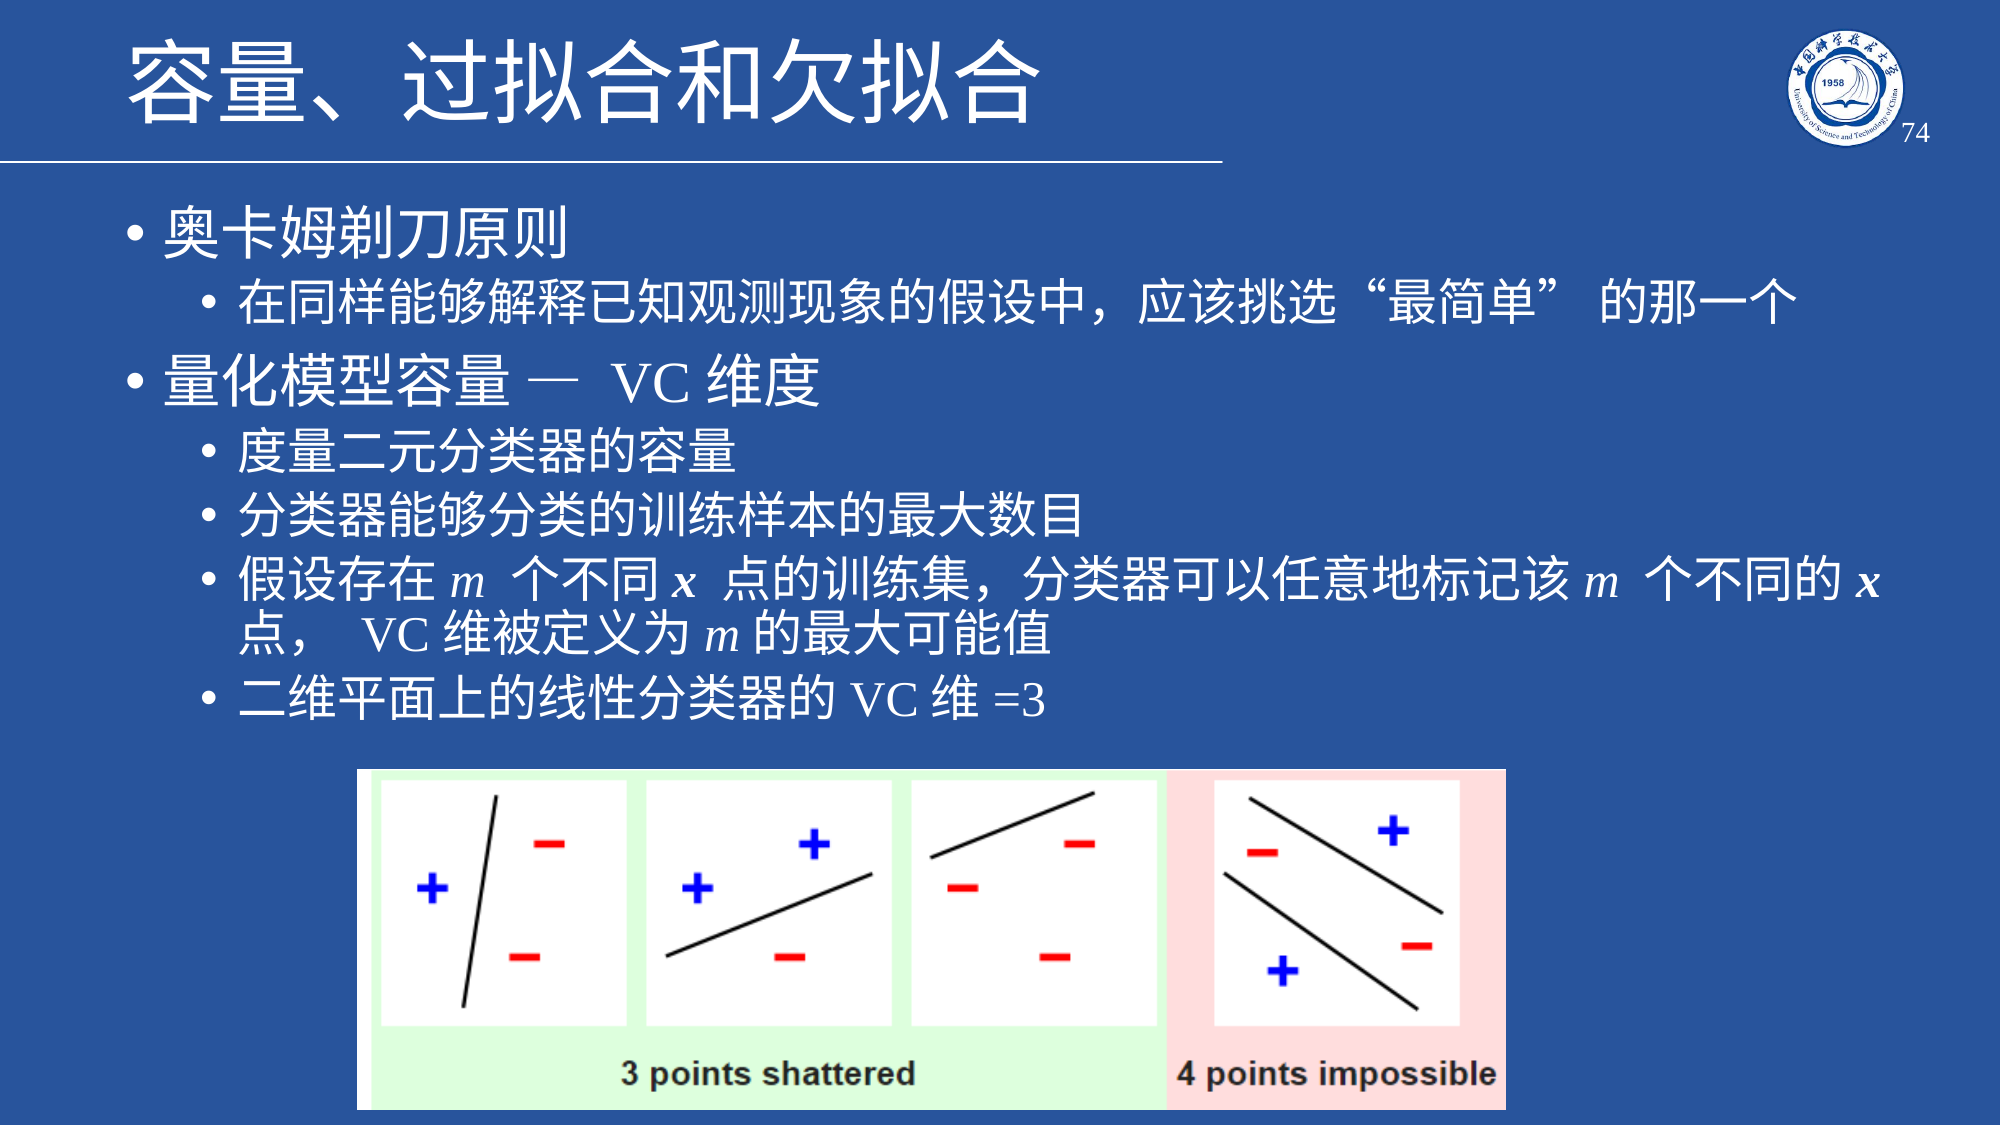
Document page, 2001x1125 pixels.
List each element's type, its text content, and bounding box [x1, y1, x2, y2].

title 容量、过拟合和欠拟合 [110, 23, 1907, 150]
picture [357, 769, 1506, 1110]
slide_number 74 [1862, 112, 1946, 150]
list 奥卡姆剃刀原则 在同样能够解释已知观测现象的假设中，应该挑选“最简单” 的那一个 量化模型容量 — VC维度 度量二元分类器的容量 分类器能够分类的训练样本的最大数目 假设存在m 个不同x 点的训练集，分类器可以任意地标记该m 个不同的x 点， VC维被定义为m的最大可能值 二维平面上的线性分类器的VC维=3 [110, 196, 1907, 1069]
